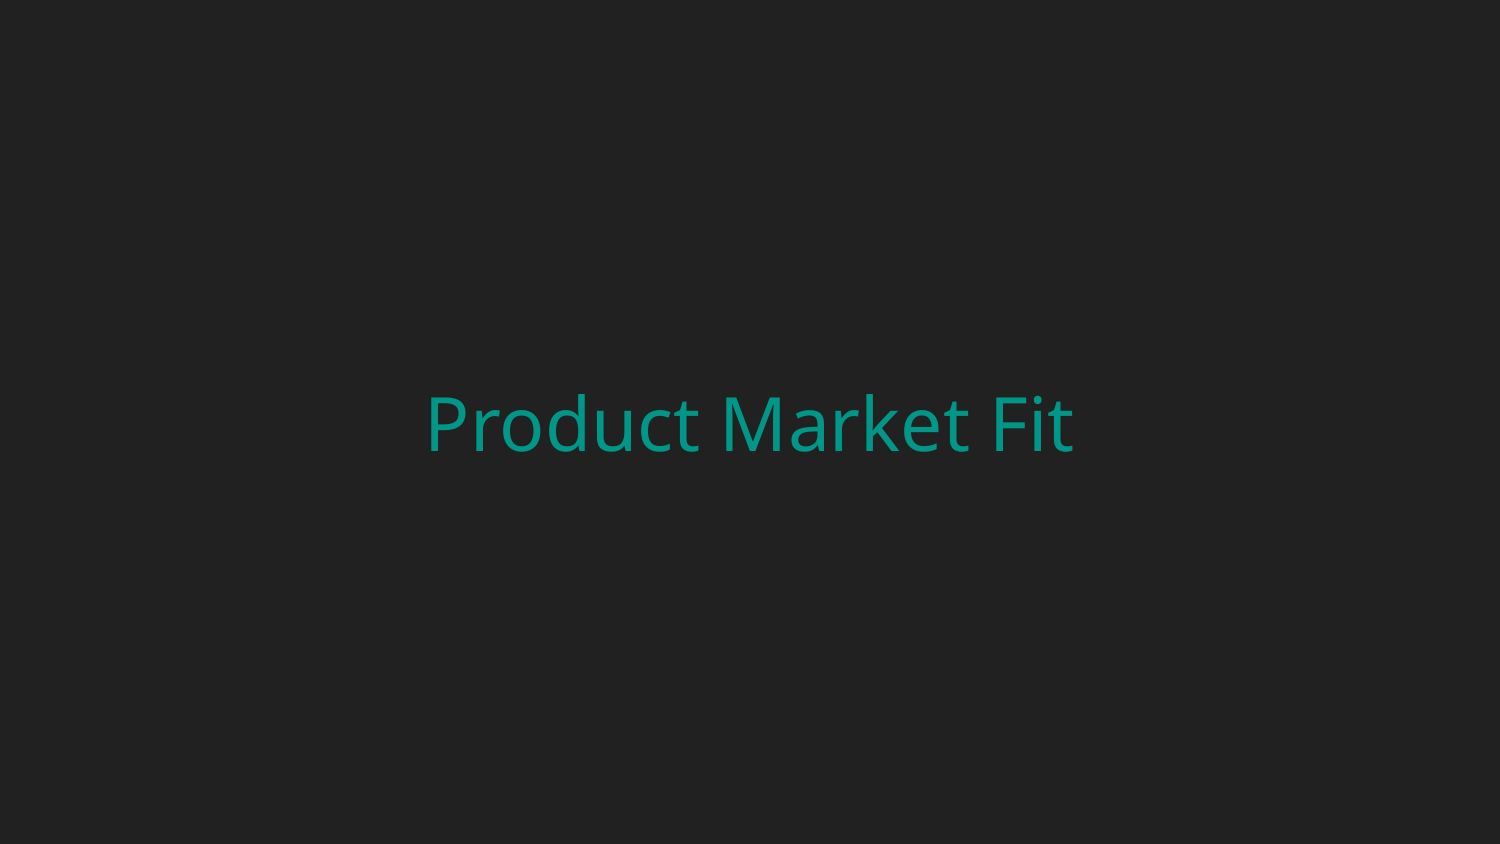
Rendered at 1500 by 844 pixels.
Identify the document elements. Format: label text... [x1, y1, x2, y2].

title Product Market Fit [51, 352, 1449, 491]
